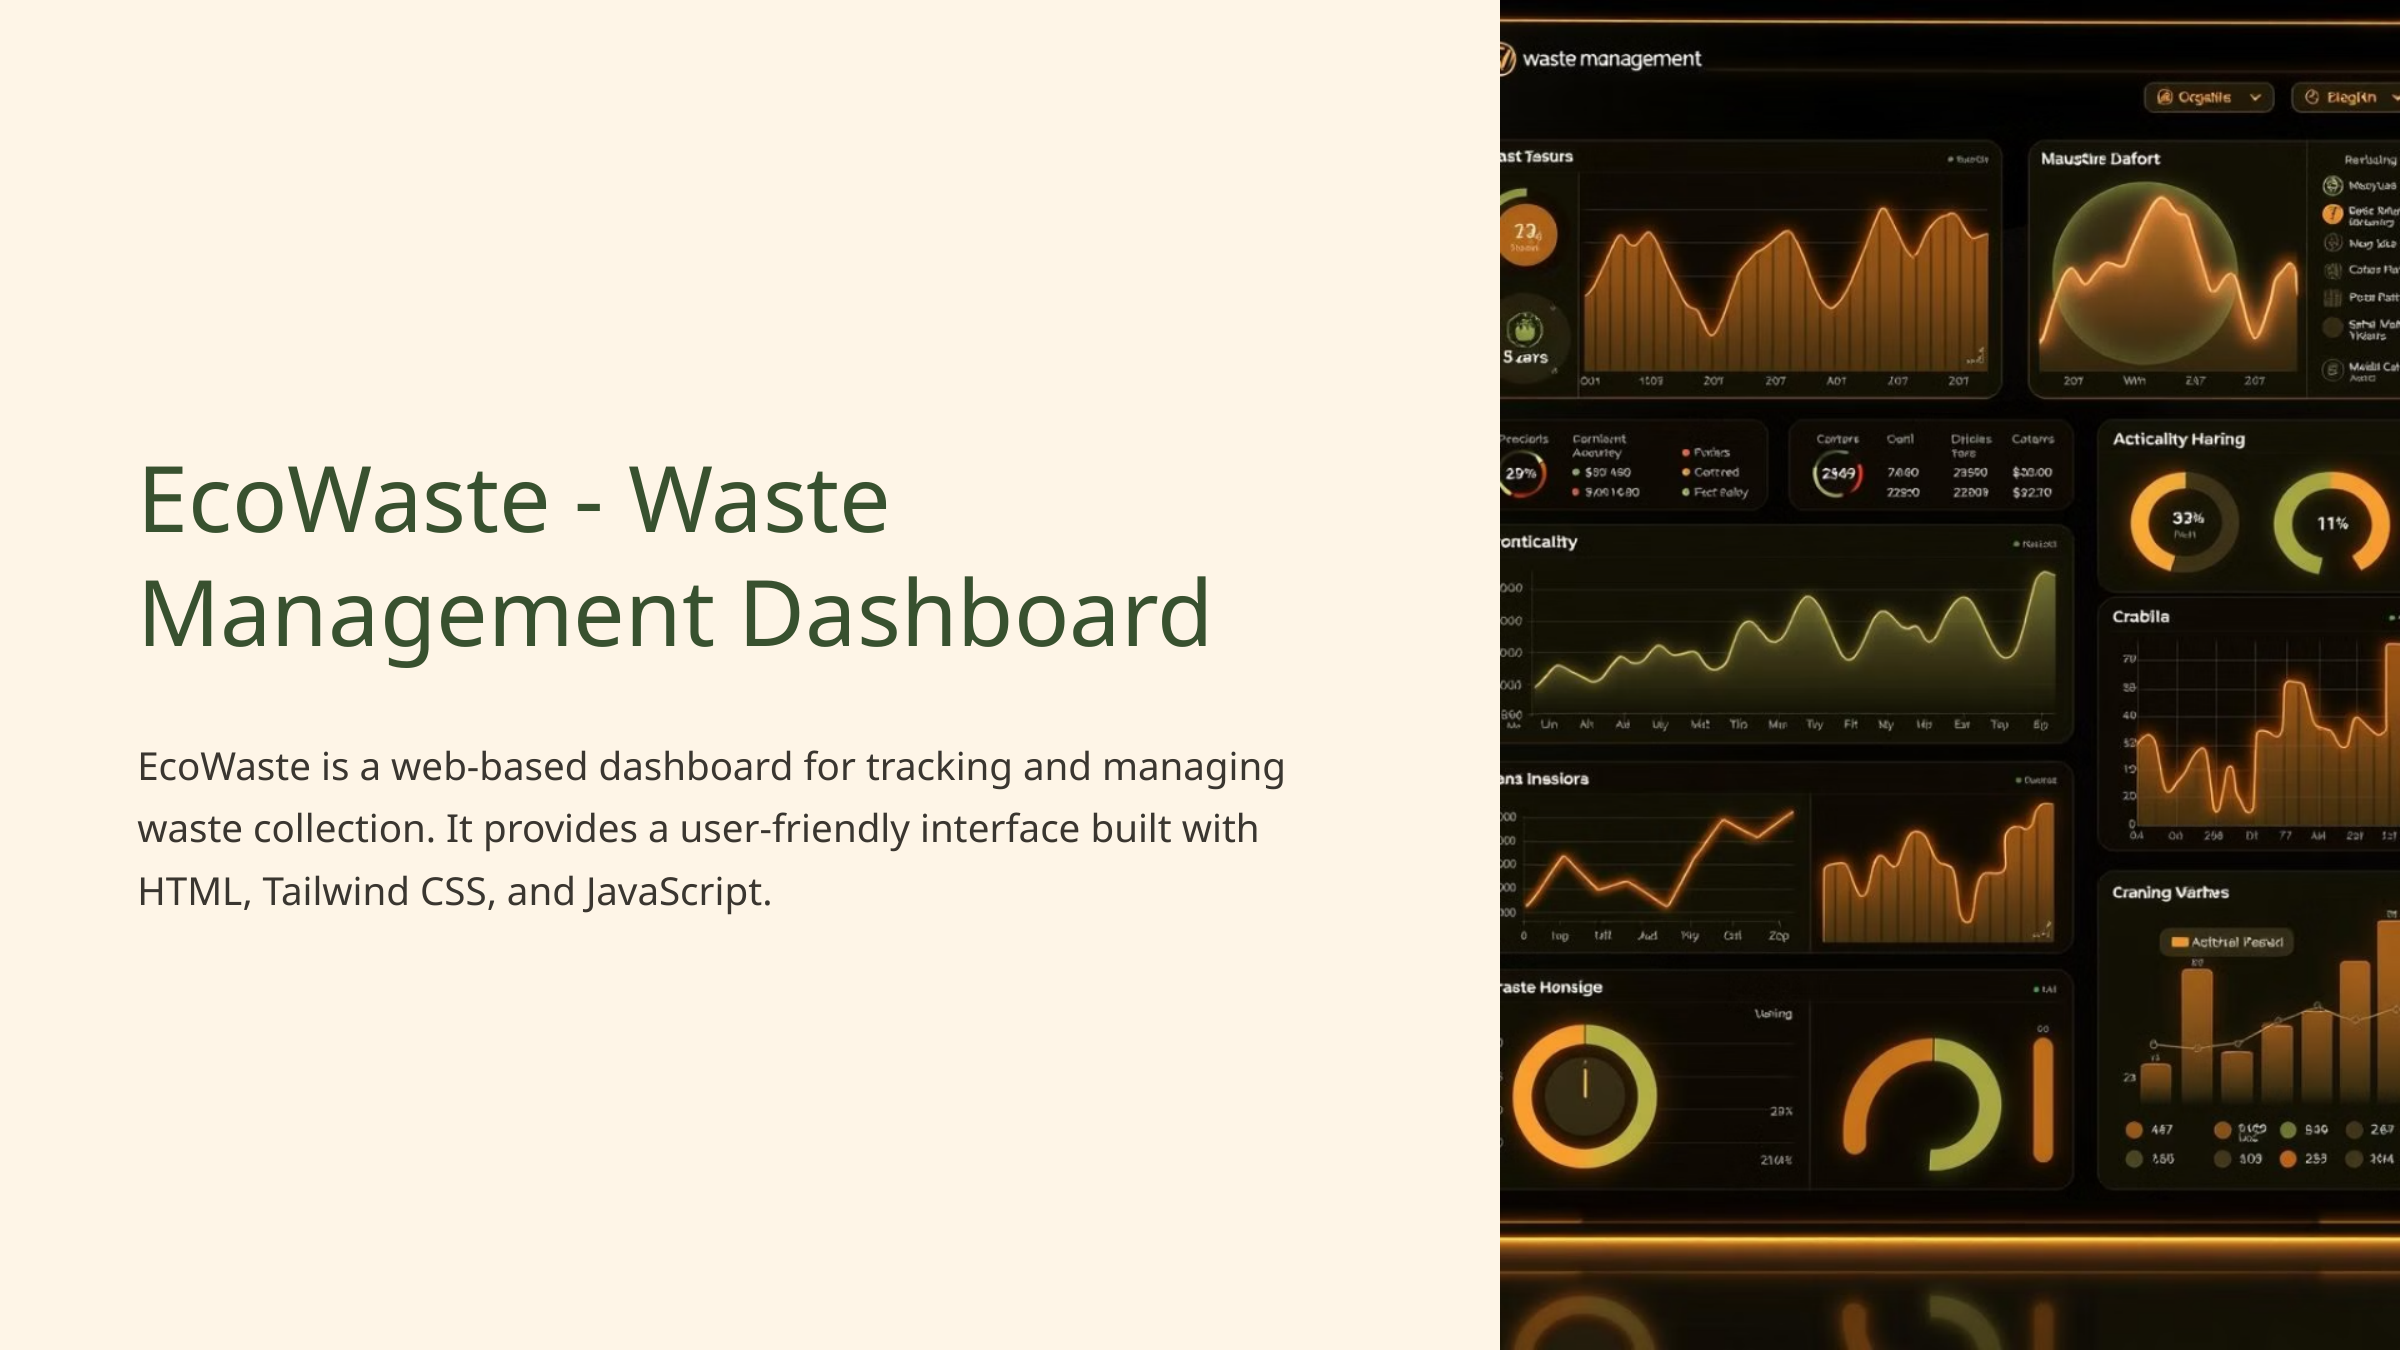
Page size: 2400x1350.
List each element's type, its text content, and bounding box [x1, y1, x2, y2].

picture [1499, 0, 2400, 1350]
text_box EcoWaste is a web-based dashboard for tracking and managing waste collection. It provides a user-friendly interface built with HTML, Tailwind CSS, and JavaScript. [137, 725, 1363, 915]
text_box EcoWaste - Waste Management Dashboard [137, 435, 1363, 667]
